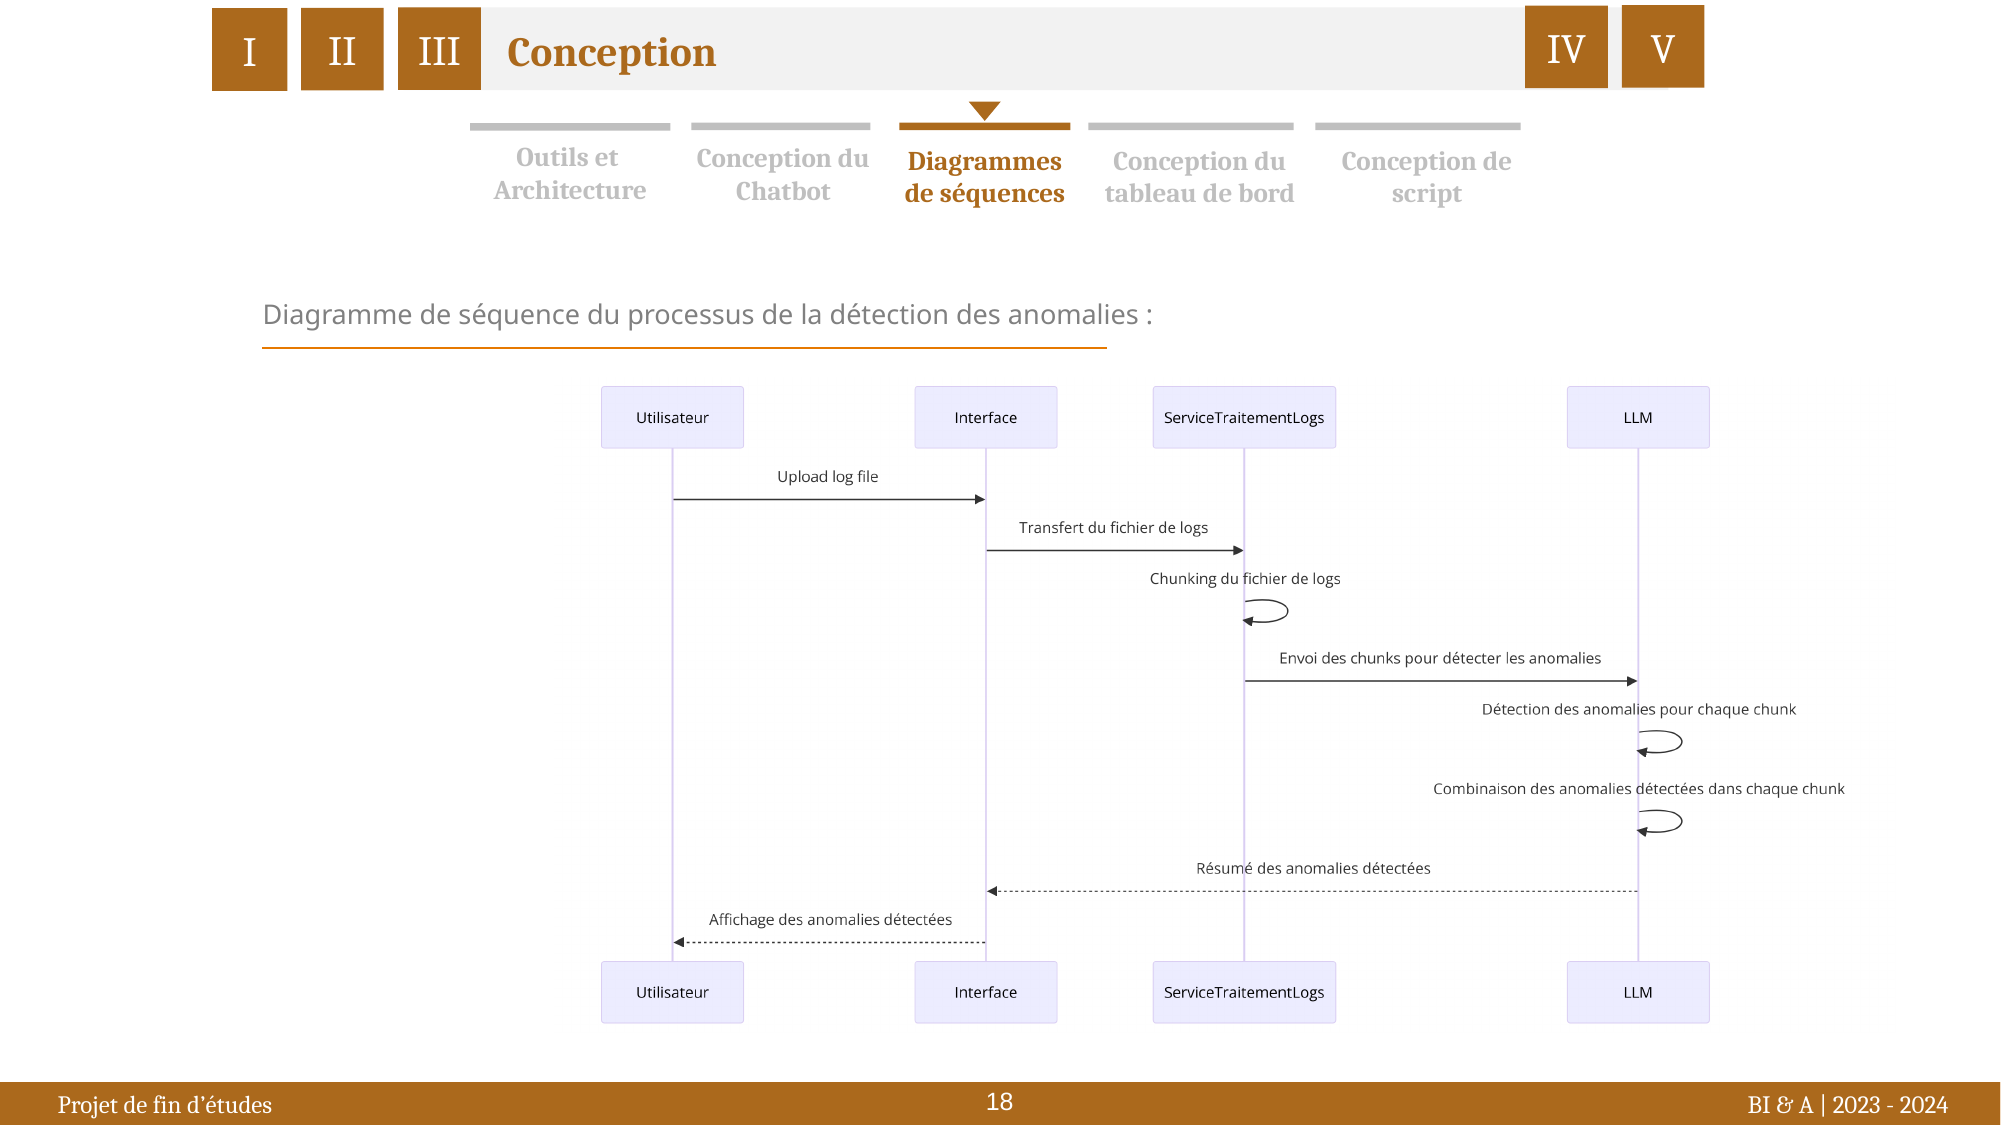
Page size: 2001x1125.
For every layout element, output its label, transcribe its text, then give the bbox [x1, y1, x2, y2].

text_box Diagramme de séquence du processus de la détection des anomalies : [247, 290, 1324, 338]
text_box Conception de script [1299, 135, 1555, 216]
text_box [968, 101, 1001, 121]
text_box [899, 122, 1071, 131]
text_box [1088, 122, 1294, 131]
text_box Diagrammes de séquences [883, 135, 1071, 216]
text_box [183, 7, 1705, 90]
picture [554, 377, 1896, 1033]
text_box Conception du tableau de bord [1071, 135, 1299, 216]
text_box Conception du Chatbot [670, 133, 896, 214]
text_box Outils et Architecture [377, 132, 763, 213]
text_box [1315, 122, 1521, 131]
text_box [470, 123, 671, 131]
slide_number 18 [774, 1078, 1225, 1125]
text_box [691, 122, 871, 131]
